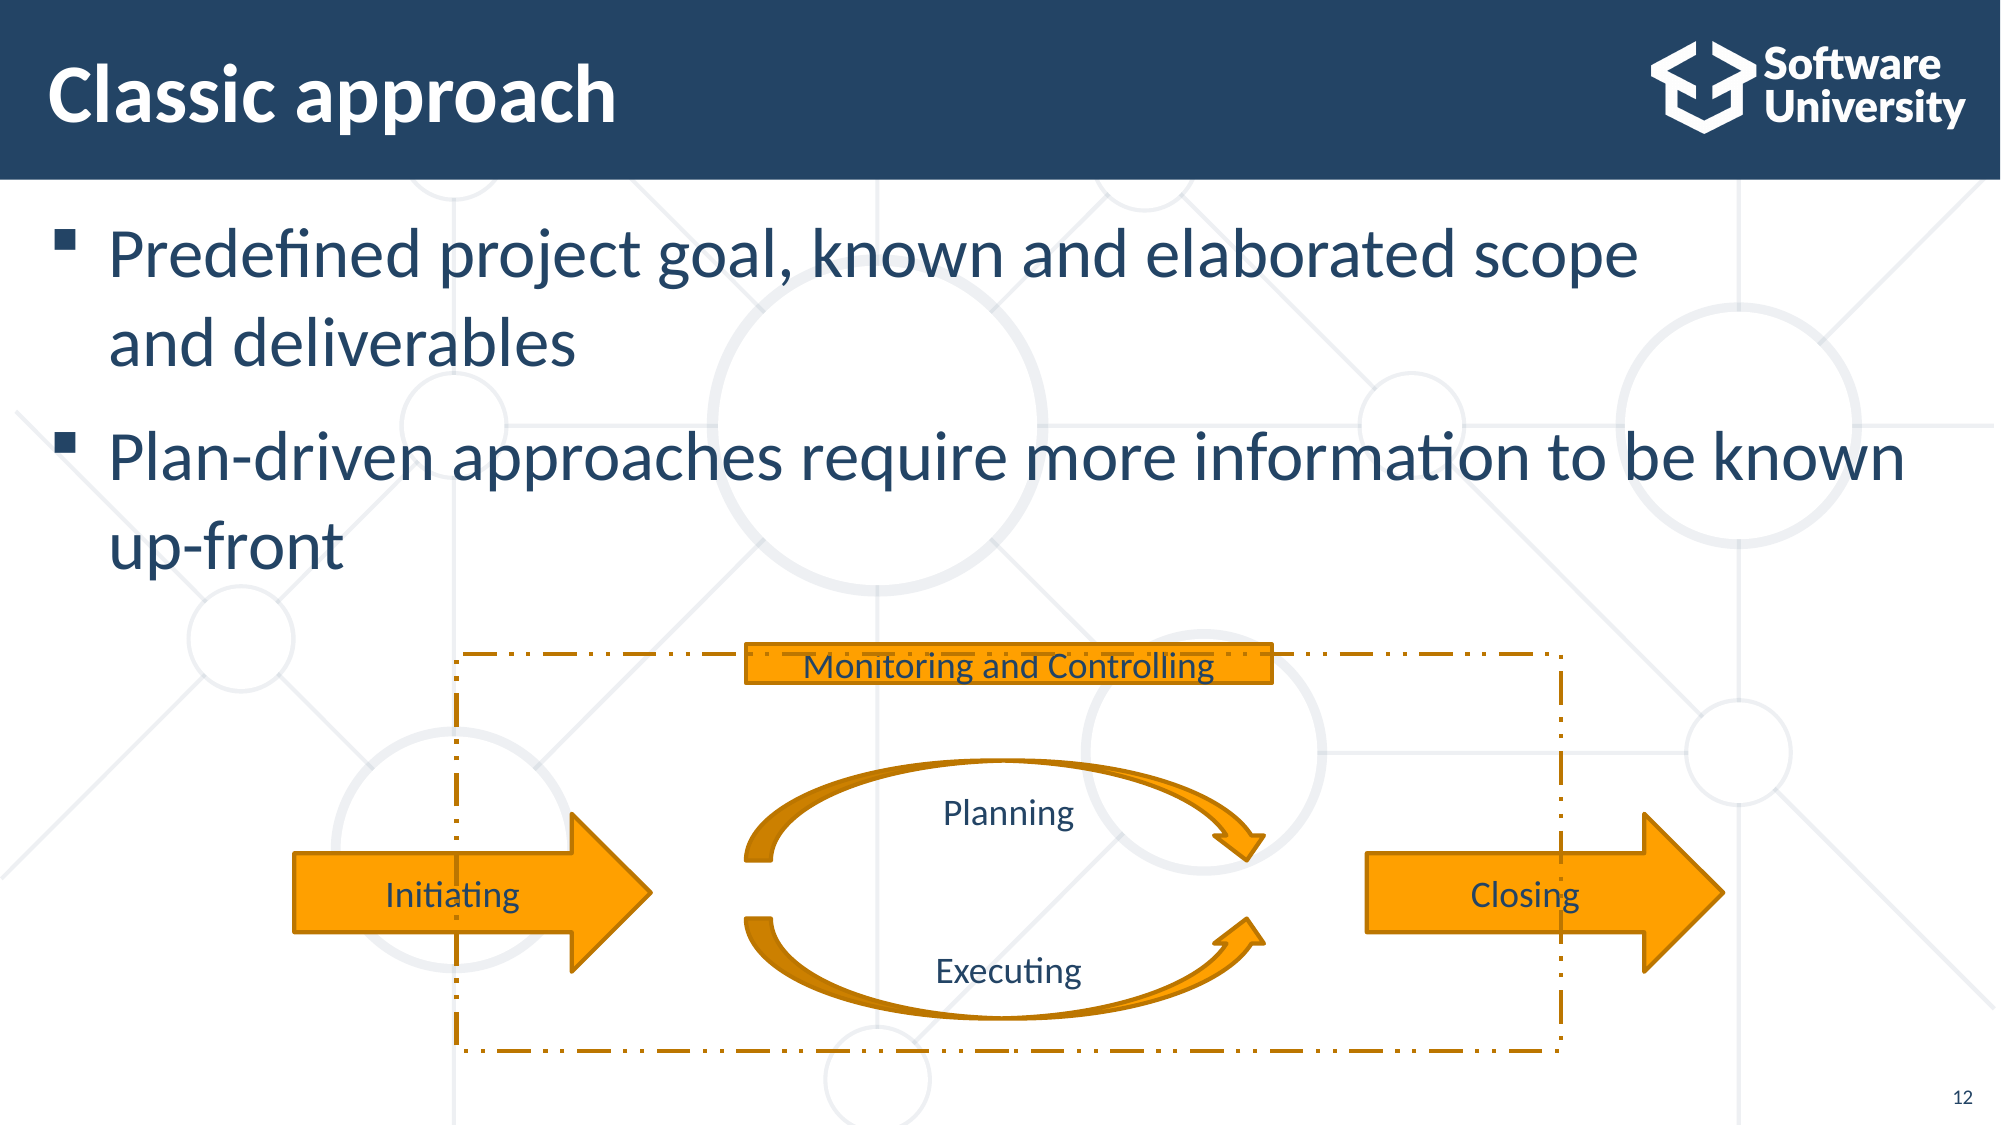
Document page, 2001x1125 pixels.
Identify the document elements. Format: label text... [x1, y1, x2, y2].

slide_number 12 [1927, 1067, 1989, 1117]
text_box Initiating [292, 851, 456, 935]
picture [1651, 41, 1966, 134]
list Predefined project goal, known and elaborated scope and deliverables Plan-driven approaches require more information to be known up-front [31, 196, 1970, 1104]
text_box [454, 652, 1563, 1053]
title Classic approach [31, 16, 1625, 162]
text_box Closing [1562, 811, 1726, 974]
text_box Monitoring and Controlling [744, 642, 1274, 653]
